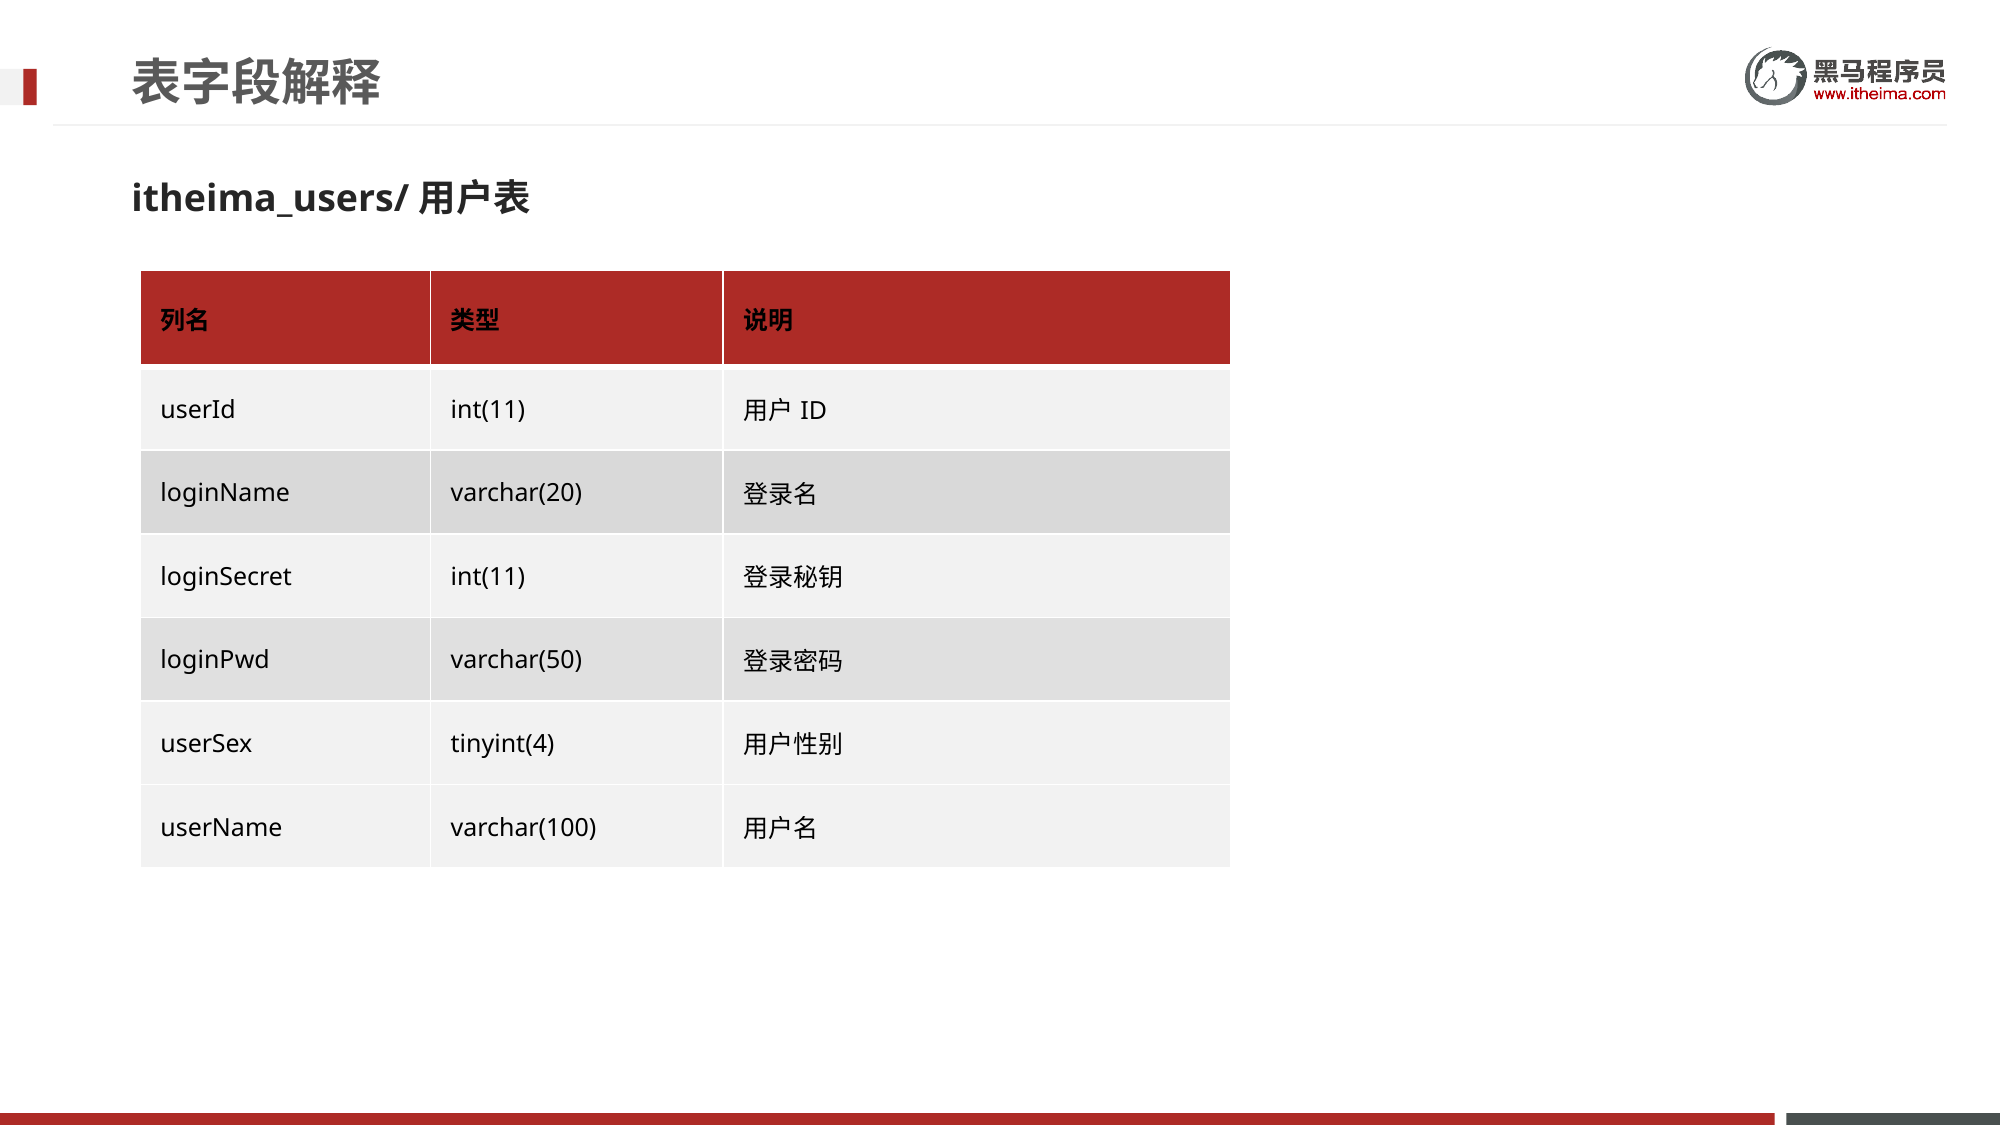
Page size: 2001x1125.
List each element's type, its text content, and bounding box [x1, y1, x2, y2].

table_cell loginSecret [141, 535, 430, 617]
picture [1744, 46, 1946, 106]
table_header 类型 [431, 271, 722, 364]
table_cell varchar(100) [431, 785, 722, 867]
table_cell int(11) [431, 535, 722, 617]
table_cell 用户性别 [724, 702, 1230, 784]
list itheima_users/用户表 [116, 154, 1872, 239]
table_cell tinyint(4) [431, 702, 722, 784]
table_cell 用户ID [724, 370, 1230, 449]
table_cell 用户名 [724, 785, 1230, 867]
table_cell 登录密码 [724, 618, 1230, 700]
table_cell varchar(50) [431, 618, 722, 700]
table_cell userName [141, 785, 430, 867]
table_cell 登录秘钥 [724, 535, 1230, 617]
table_cell loginName [141, 451, 430, 533]
table_cell userId [141, 370, 430, 449]
table_cell 登录名 [724, 451, 1230, 533]
table_header 说明 [724, 271, 1230, 364]
table_header 列名 [141, 271, 430, 364]
table_cell varchar(20) [431, 451, 722, 533]
table_cell int(11) [431, 370, 722, 449]
table_cell loginPwd [141, 618, 430, 700]
title 表字段解释 [116, 38, 1556, 124]
table_cell userSex [141, 702, 430, 784]
